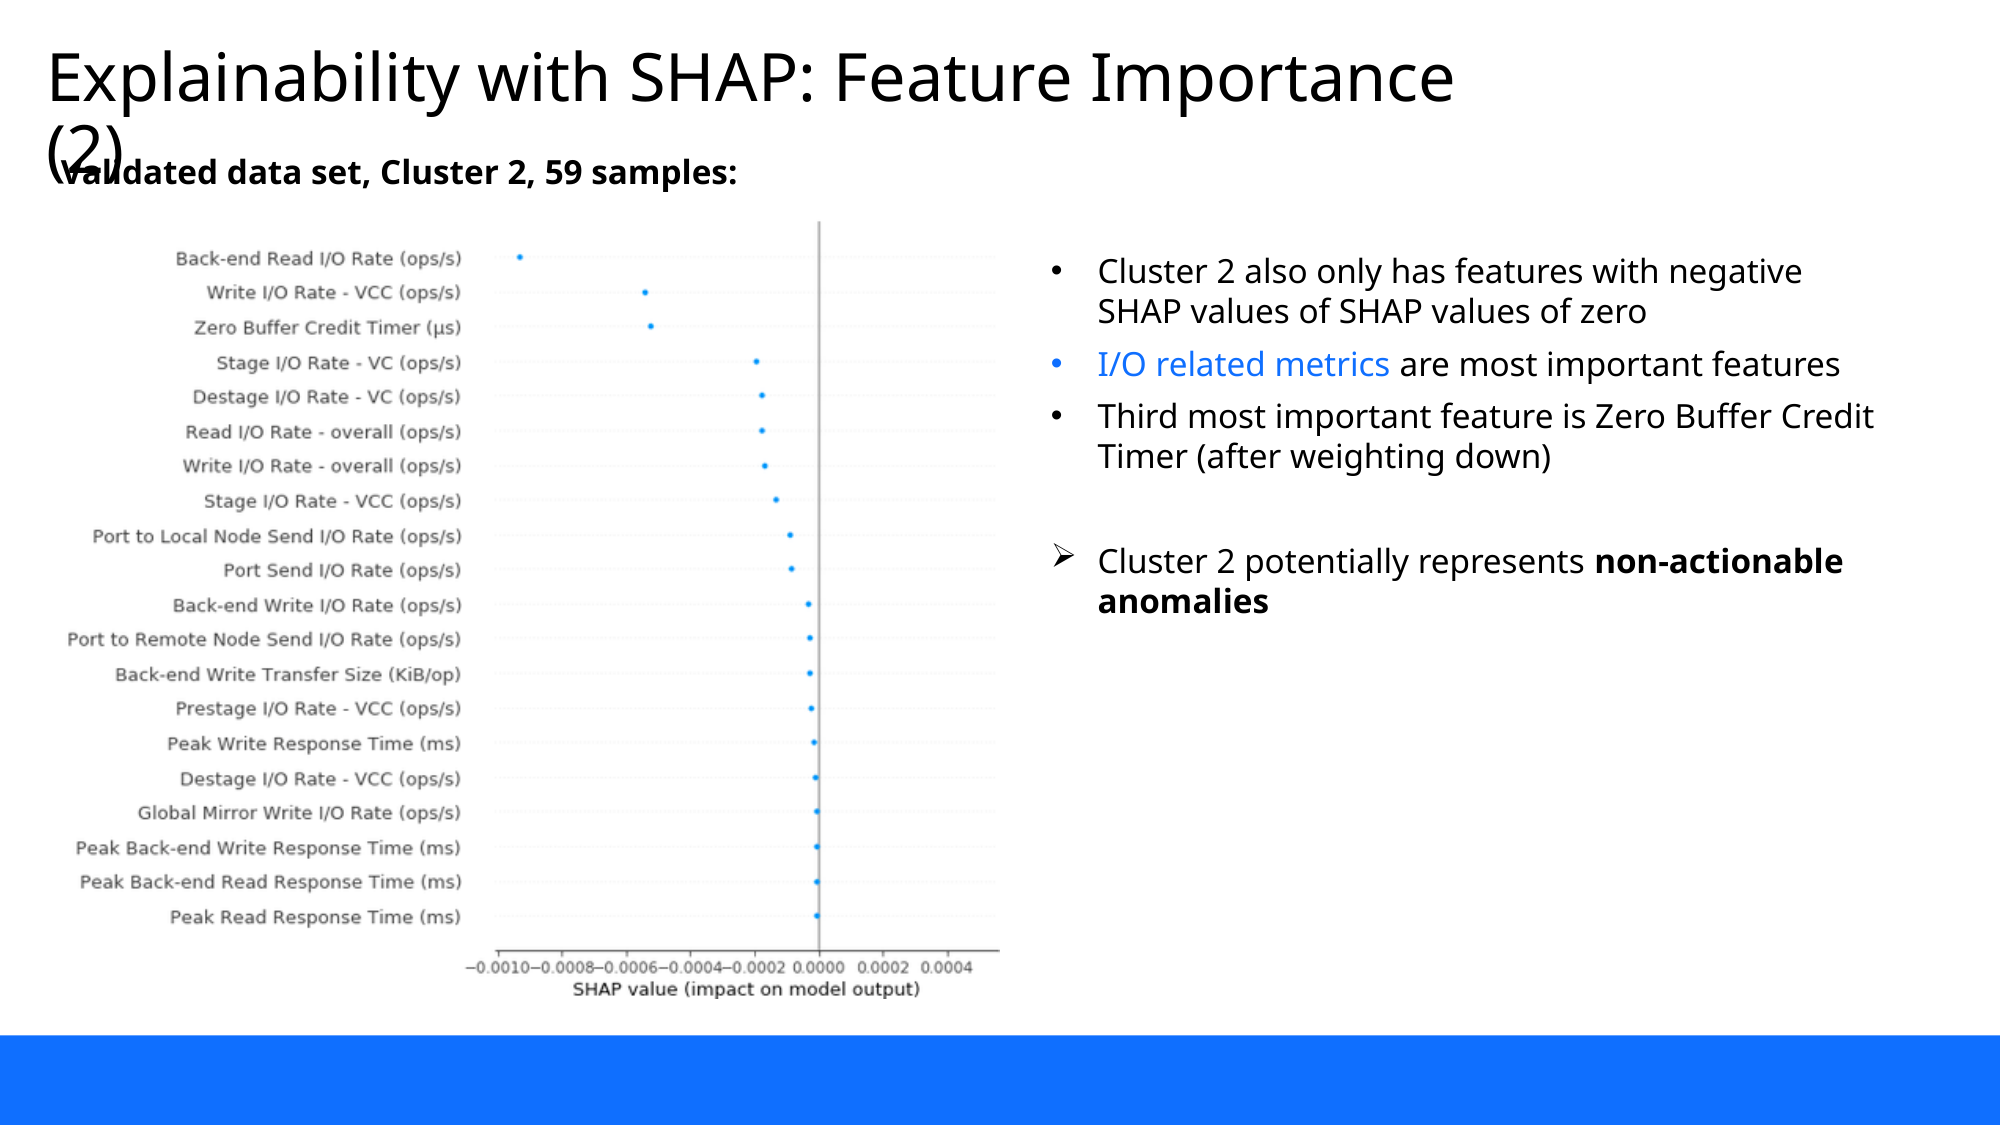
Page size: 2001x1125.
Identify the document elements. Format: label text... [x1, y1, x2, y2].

text_box [0, 1035, 2000, 1125]
title Explainability with SHAP: Feature Importance (2) [46, 43, 1533, 134]
picture [64, 209, 1001, 999]
text_box Validated data set, Cluster 2, 59 samples: [46, 143, 754, 199]
text_box Cluster 2 also only has features with negative SHAP values of SHAP values of zero I/O related metrics are most important features Third most important feature is Zero Buffer Credit Timer (after weighting down) Cluster 2 potentially represents non-actionable anomalies [1036, 203, 1895, 628]
